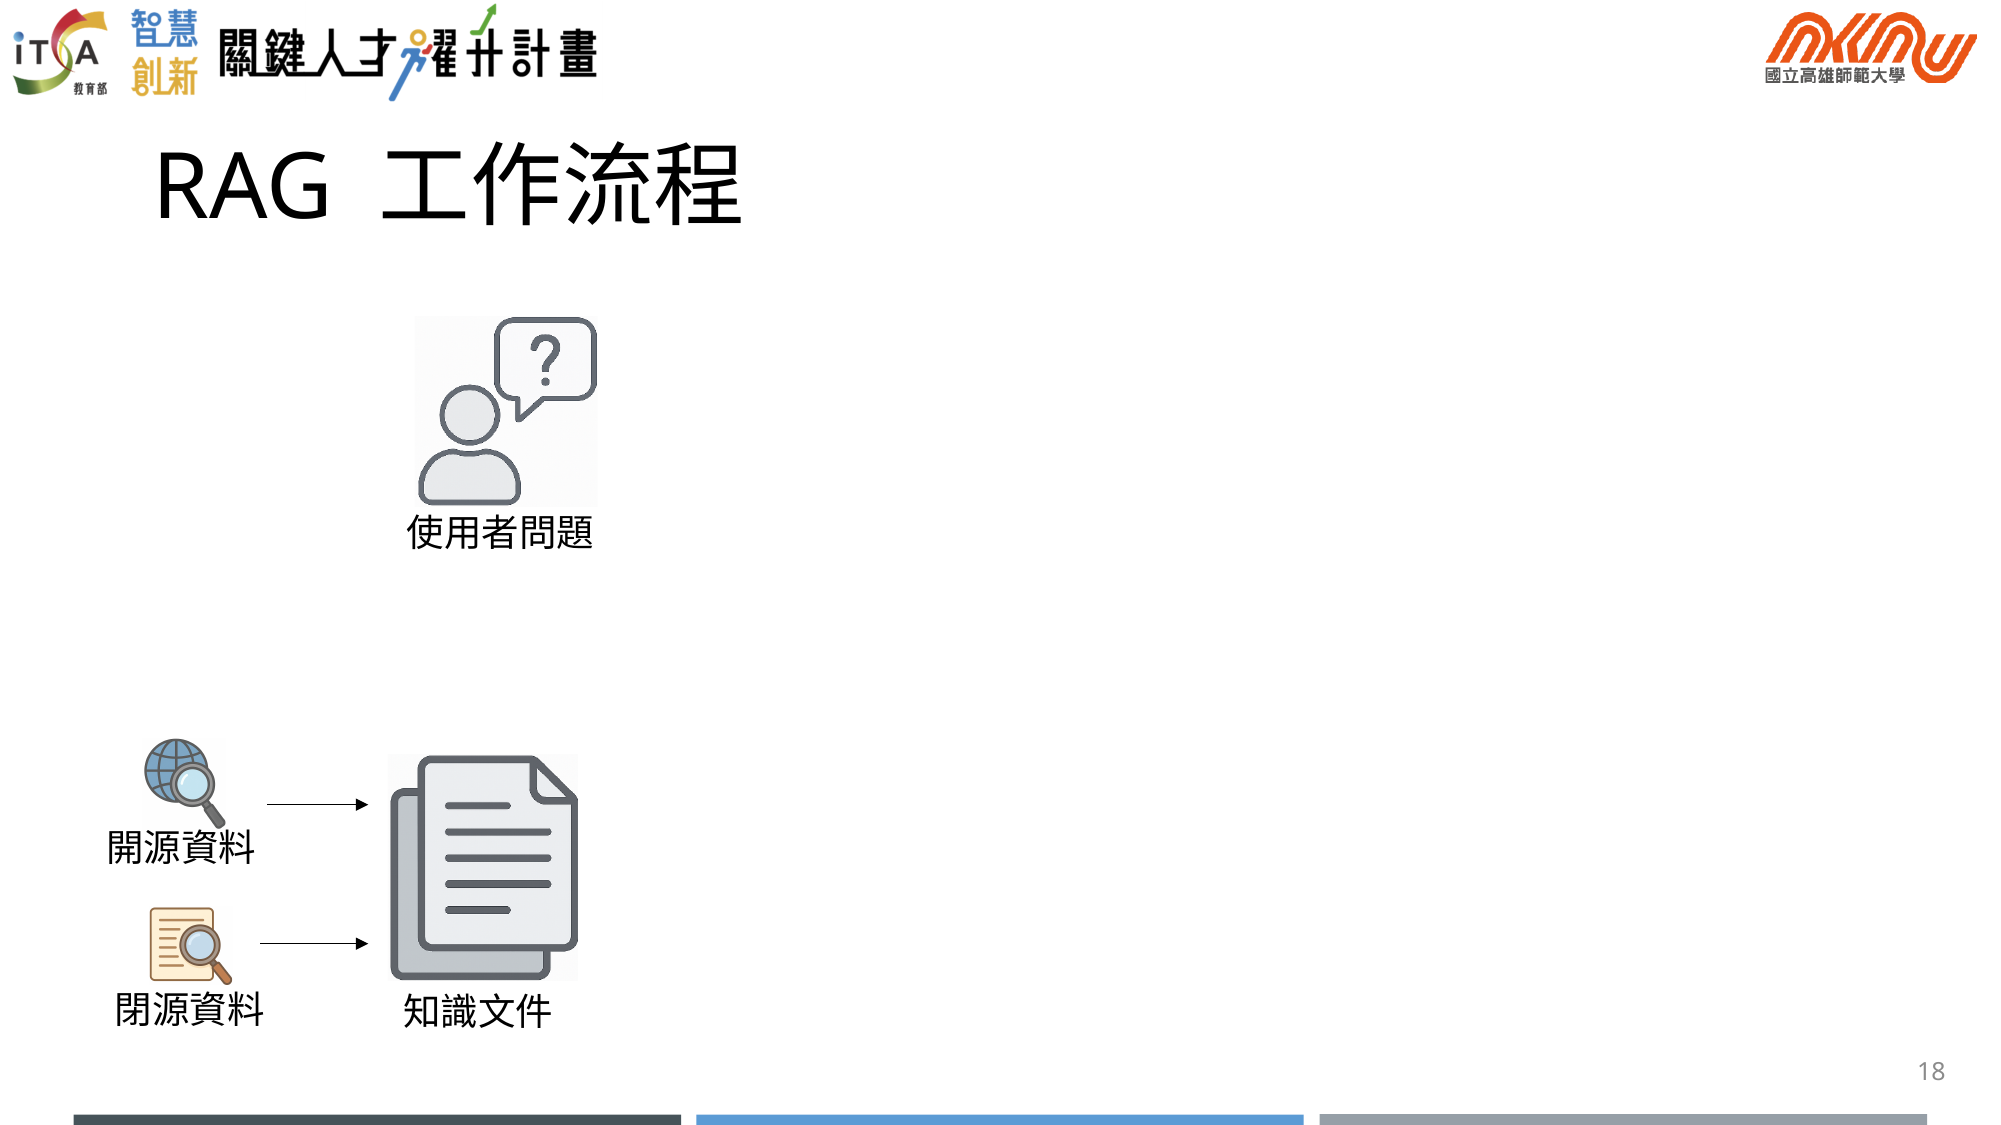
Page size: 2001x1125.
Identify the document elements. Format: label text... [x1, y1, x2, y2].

picture [387, 754, 578, 981]
text_box 閉源資料 [99, 979, 280, 1039]
text_box 使用者問題 [391, 501, 610, 562]
title RAG 工作流程 [137, 100, 1863, 278]
picture [149, 906, 233, 985]
text_box 知識文件 [388, 981, 569, 1041]
slide_number 18 [1510, 1042, 1961, 1103]
picture [414, 316, 598, 507]
picture [142, 738, 226, 830]
picture [9, 1, 603, 102]
text_box 開源資料 [91, 816, 272, 877]
